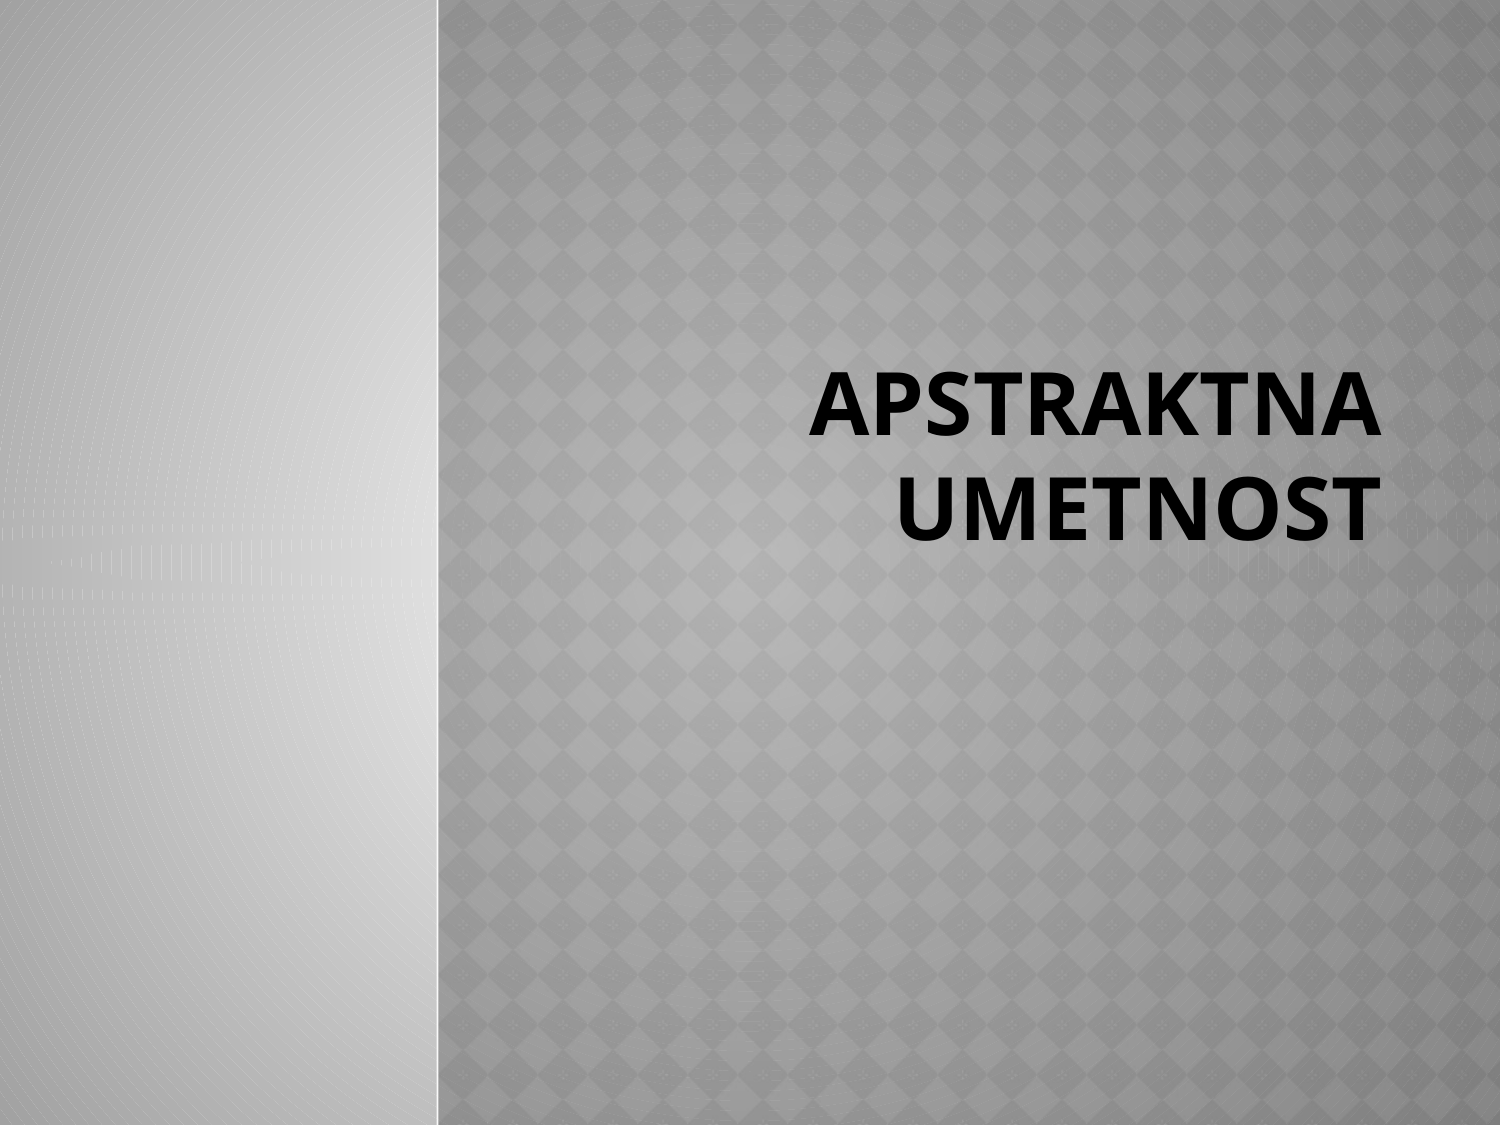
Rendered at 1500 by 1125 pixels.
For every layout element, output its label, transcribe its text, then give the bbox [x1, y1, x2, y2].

title Apstraktna umetnost [552, 87, 1390, 558]
